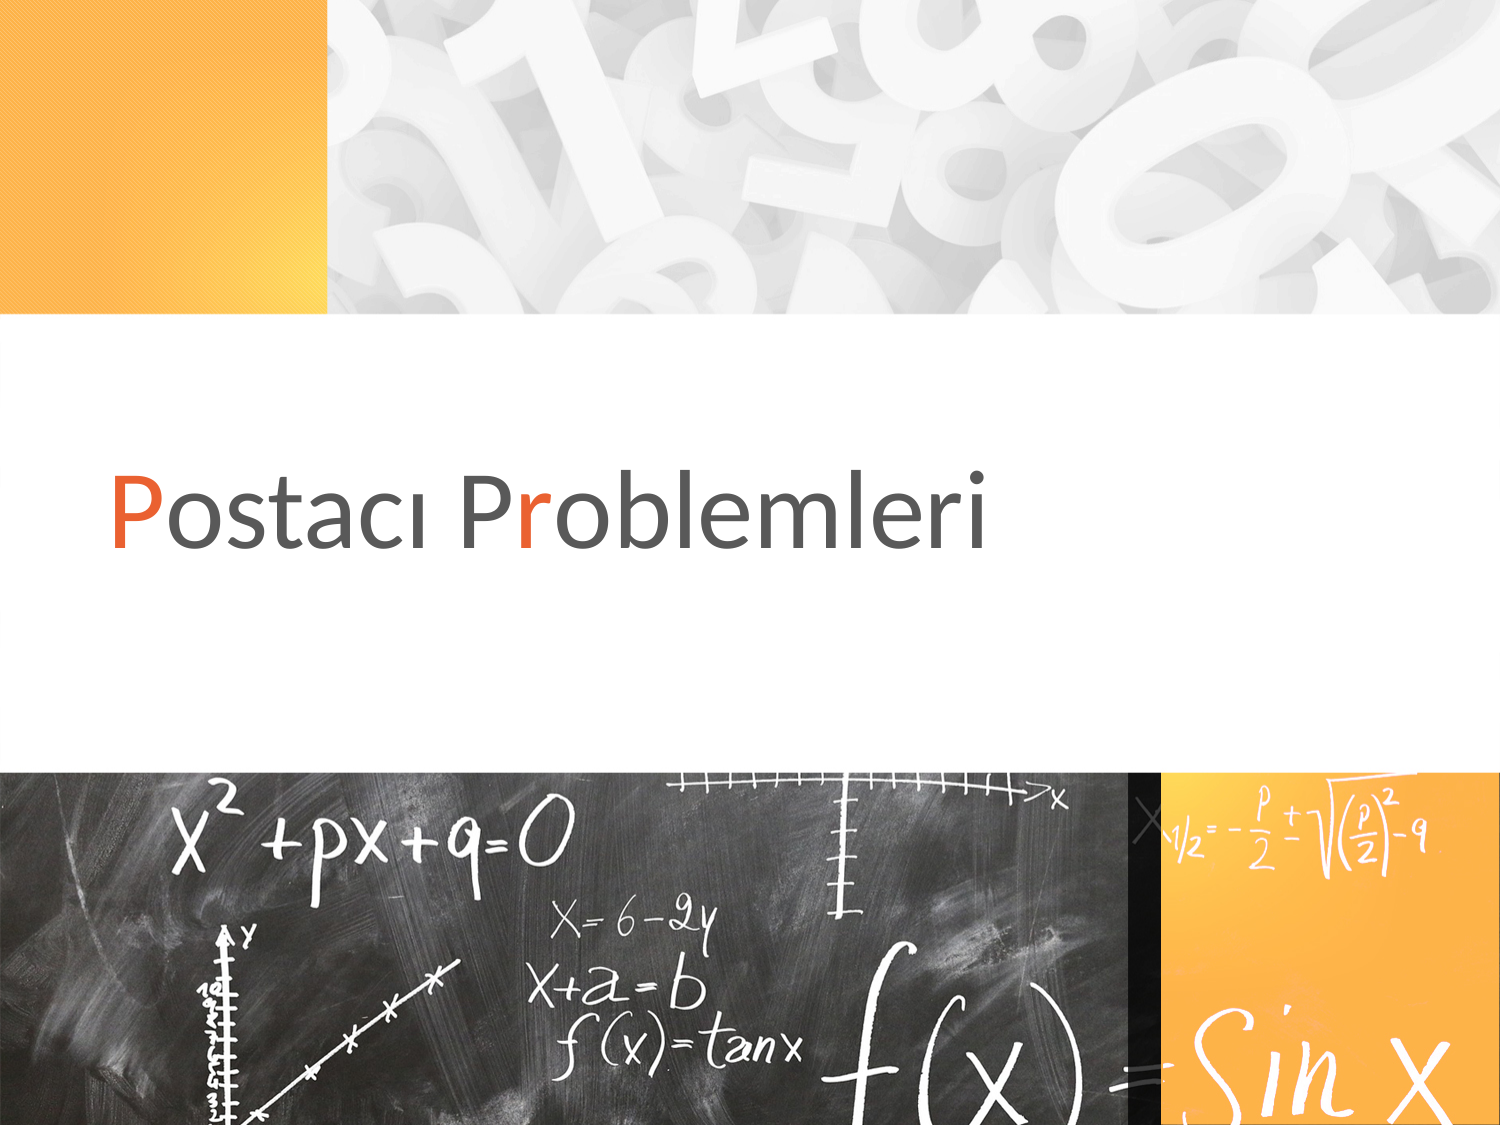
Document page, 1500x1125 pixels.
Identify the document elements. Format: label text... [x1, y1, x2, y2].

picture [0, 0, 1500, 1125]
title Postacı Problemleri [92, 373, 1251, 634]
